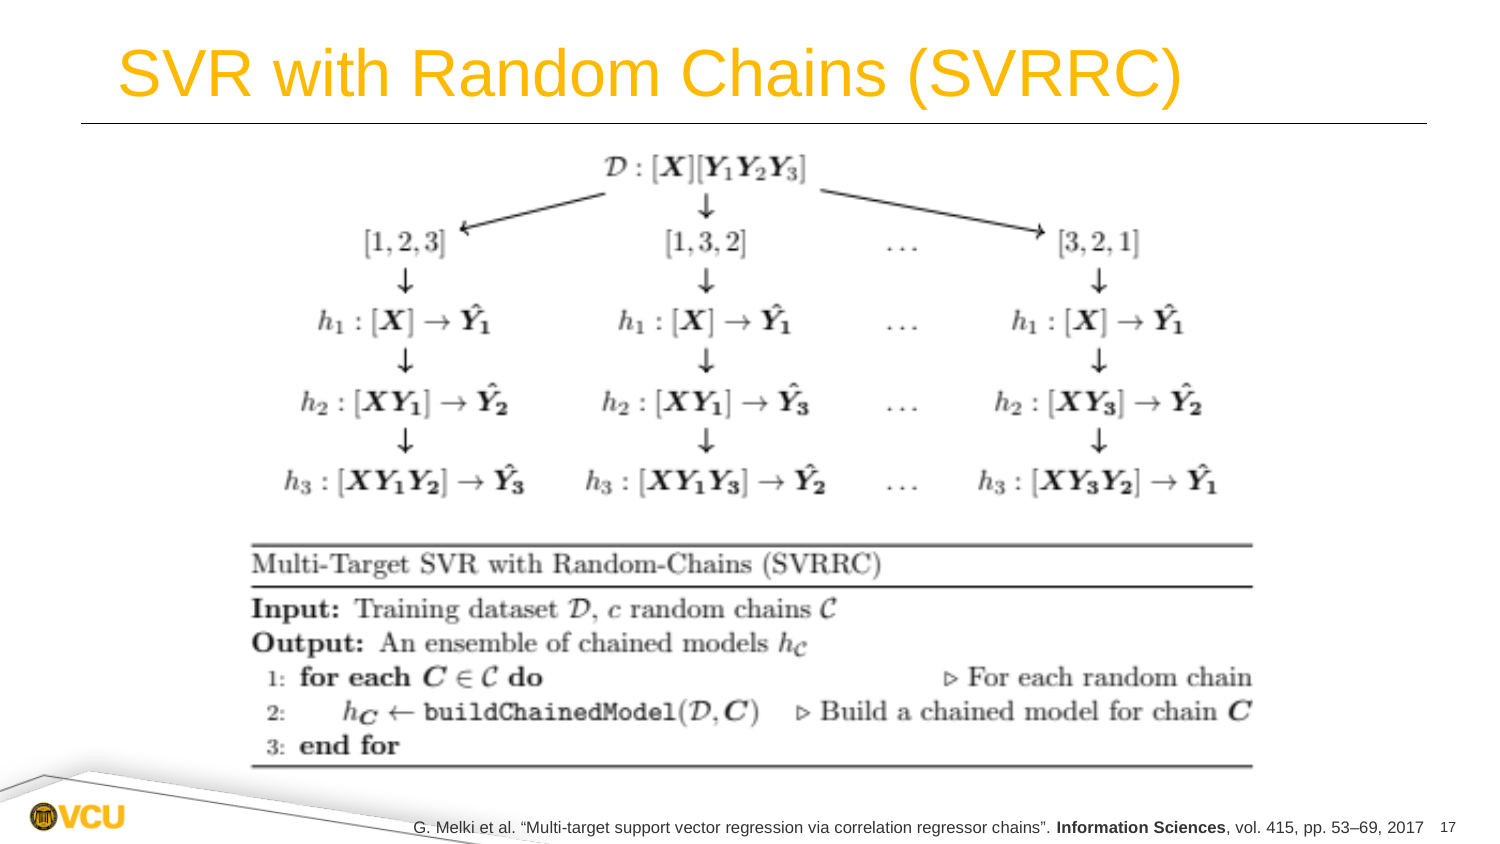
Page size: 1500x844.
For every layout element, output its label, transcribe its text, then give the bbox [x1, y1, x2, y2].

title SVR with Random Chains (SVRRC) [103, 31, 1397, 137]
picture [238, 136, 1262, 785]
slide_number 17 [1446, 813, 1472, 841]
footer G. Melki et al. “Multi-target support vector regression via correlation regressor chains”. Information Sciences, vol. 415, pp. 53–69, 2017 [398, 813, 1446, 844]
